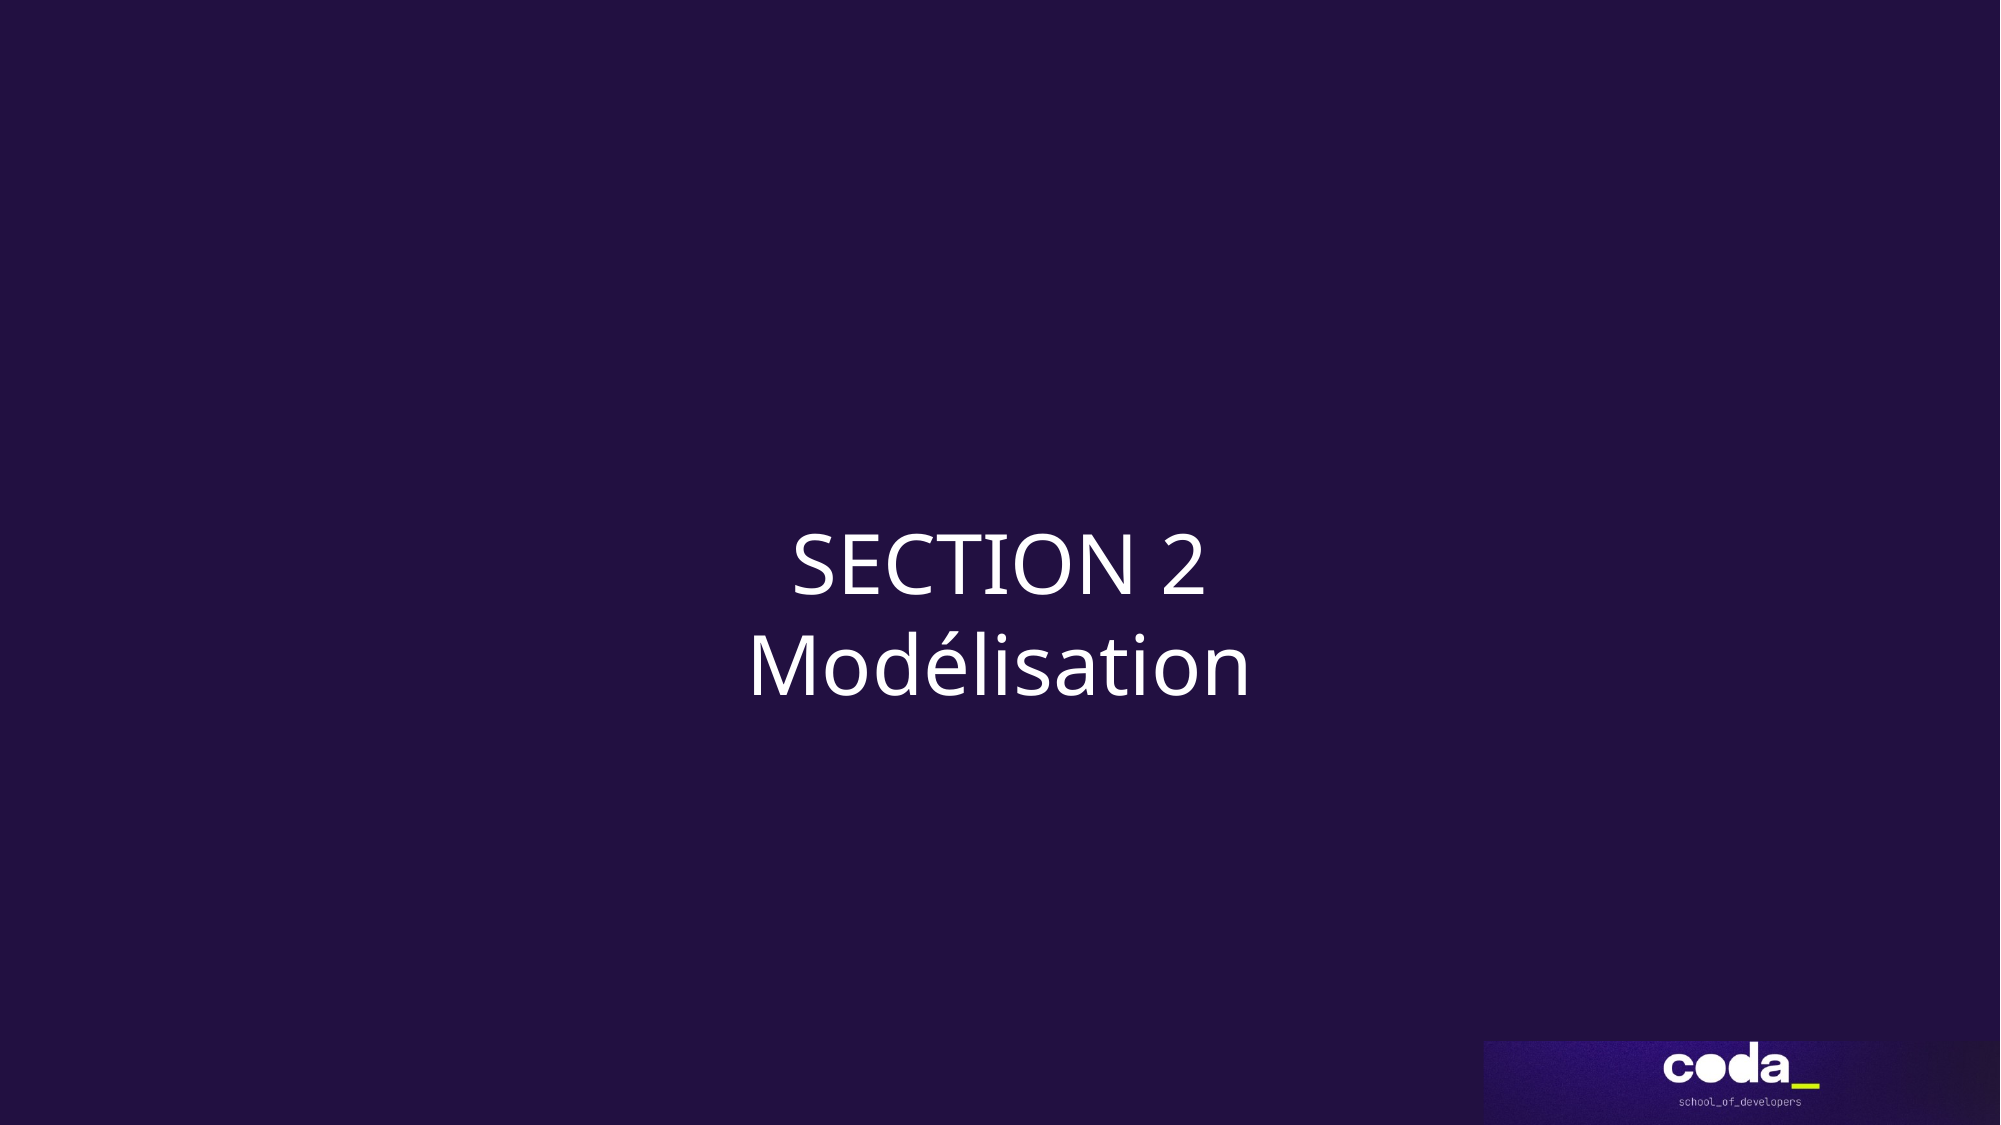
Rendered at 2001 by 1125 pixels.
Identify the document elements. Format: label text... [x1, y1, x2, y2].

picture [1482, 1041, 2000, 1125]
text_box SECTION 2 Modélisation [462, 504, 1538, 720]
